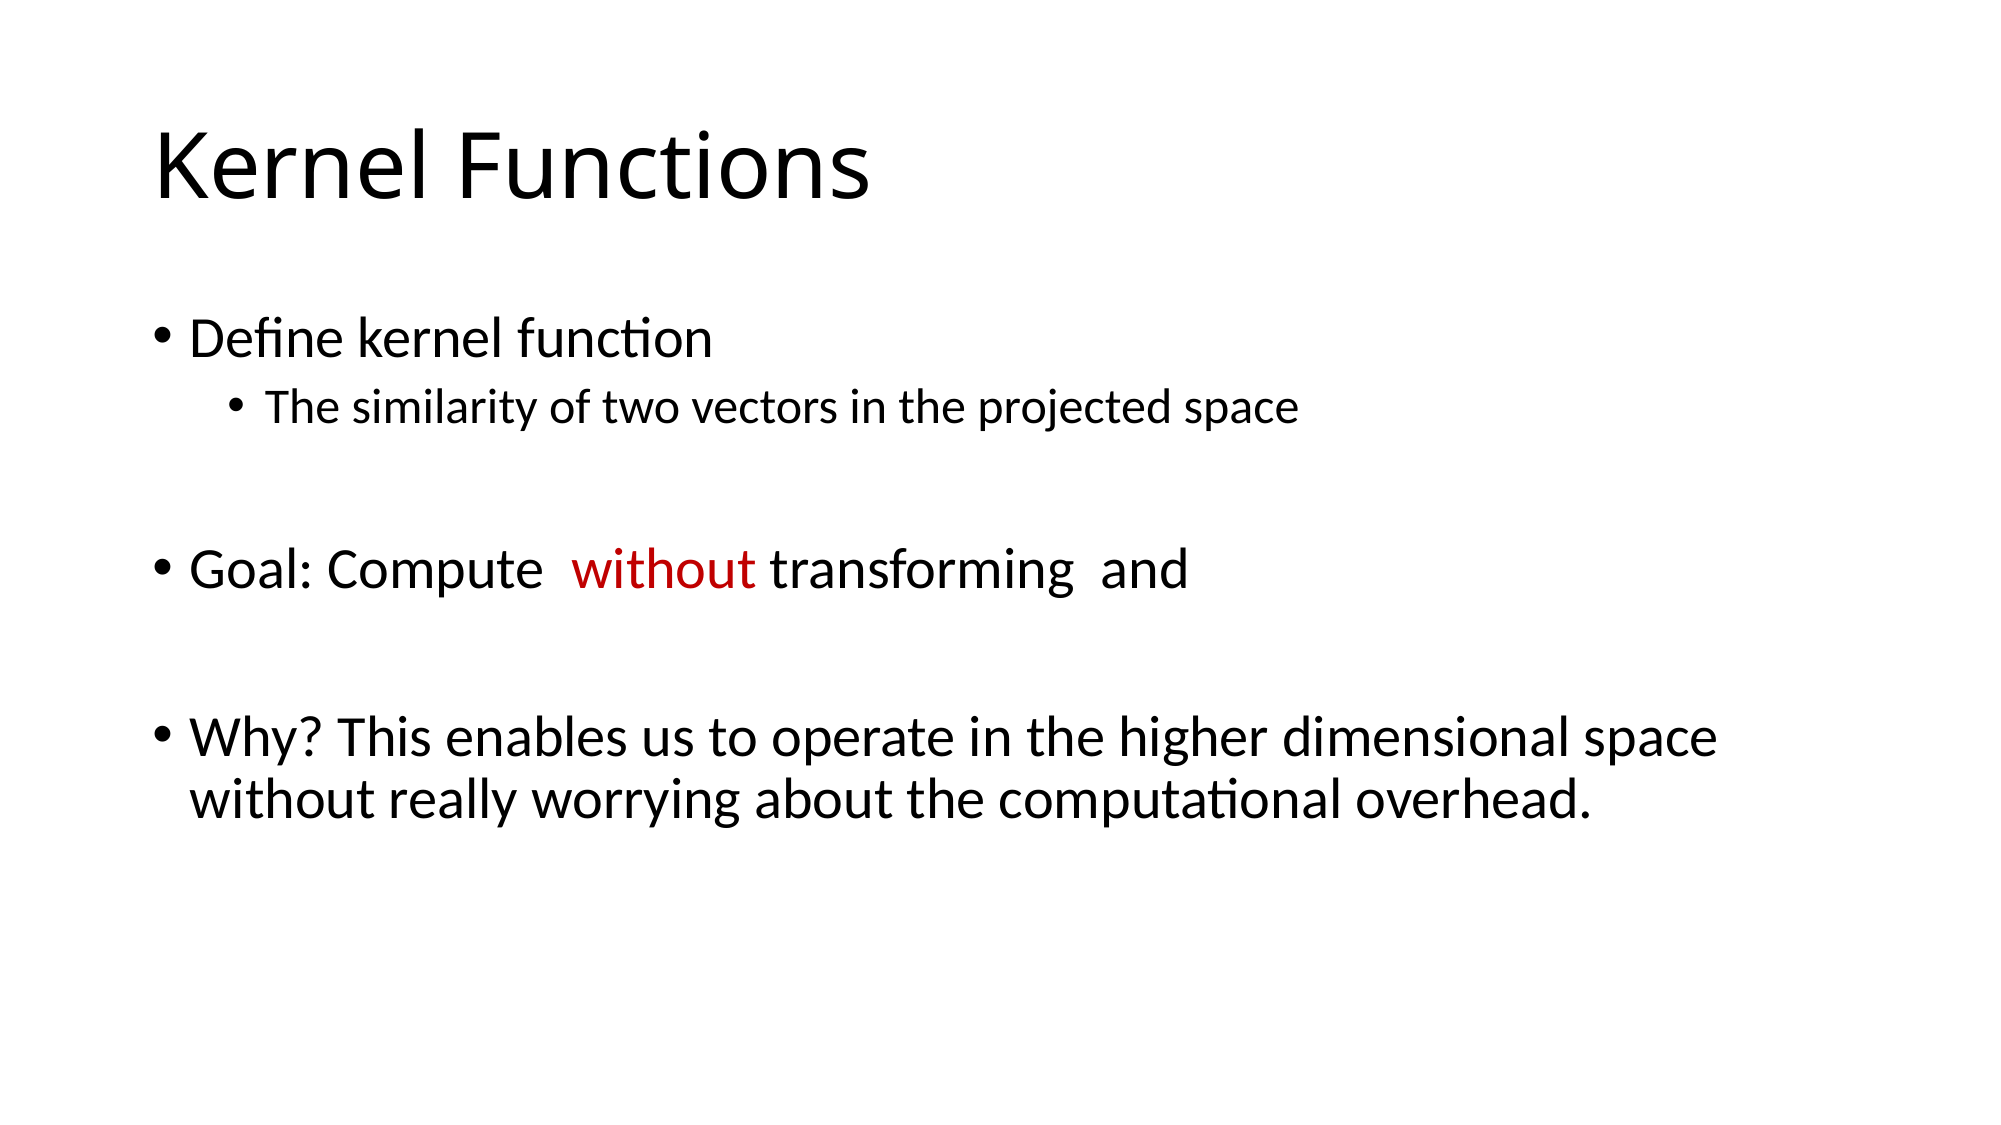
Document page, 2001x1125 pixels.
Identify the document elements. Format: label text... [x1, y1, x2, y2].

title Kernel Functions [137, 59, 1863, 278]
